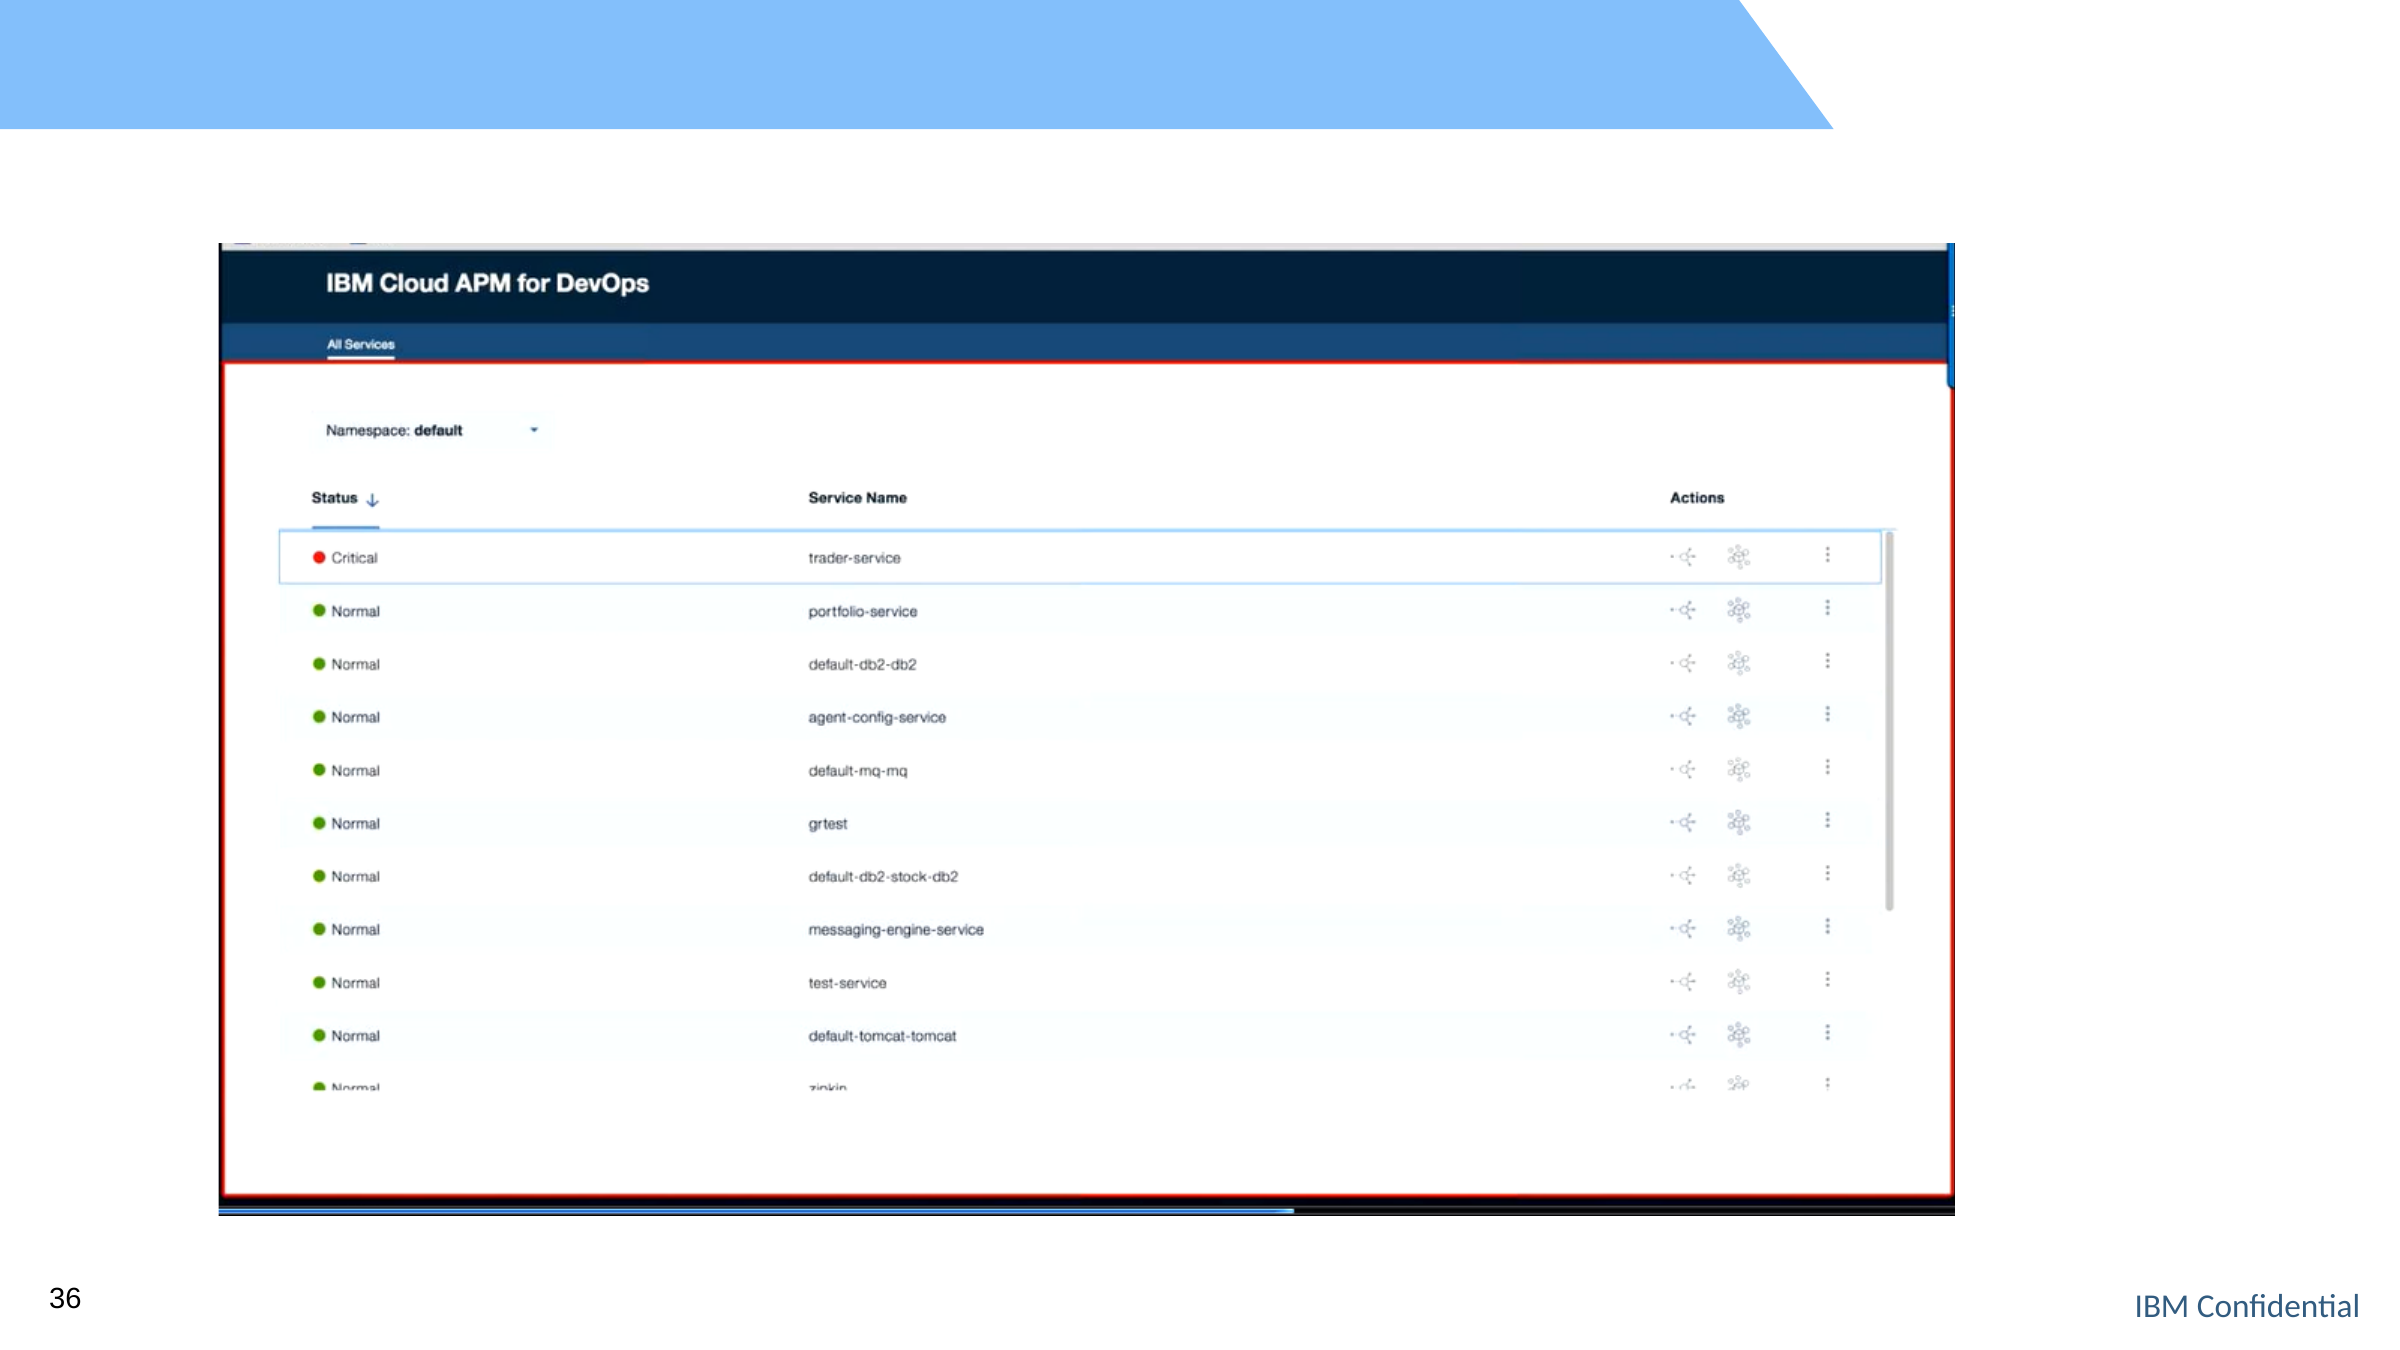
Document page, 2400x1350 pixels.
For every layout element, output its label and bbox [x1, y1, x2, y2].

picture [218, 243, 1956, 1217]
